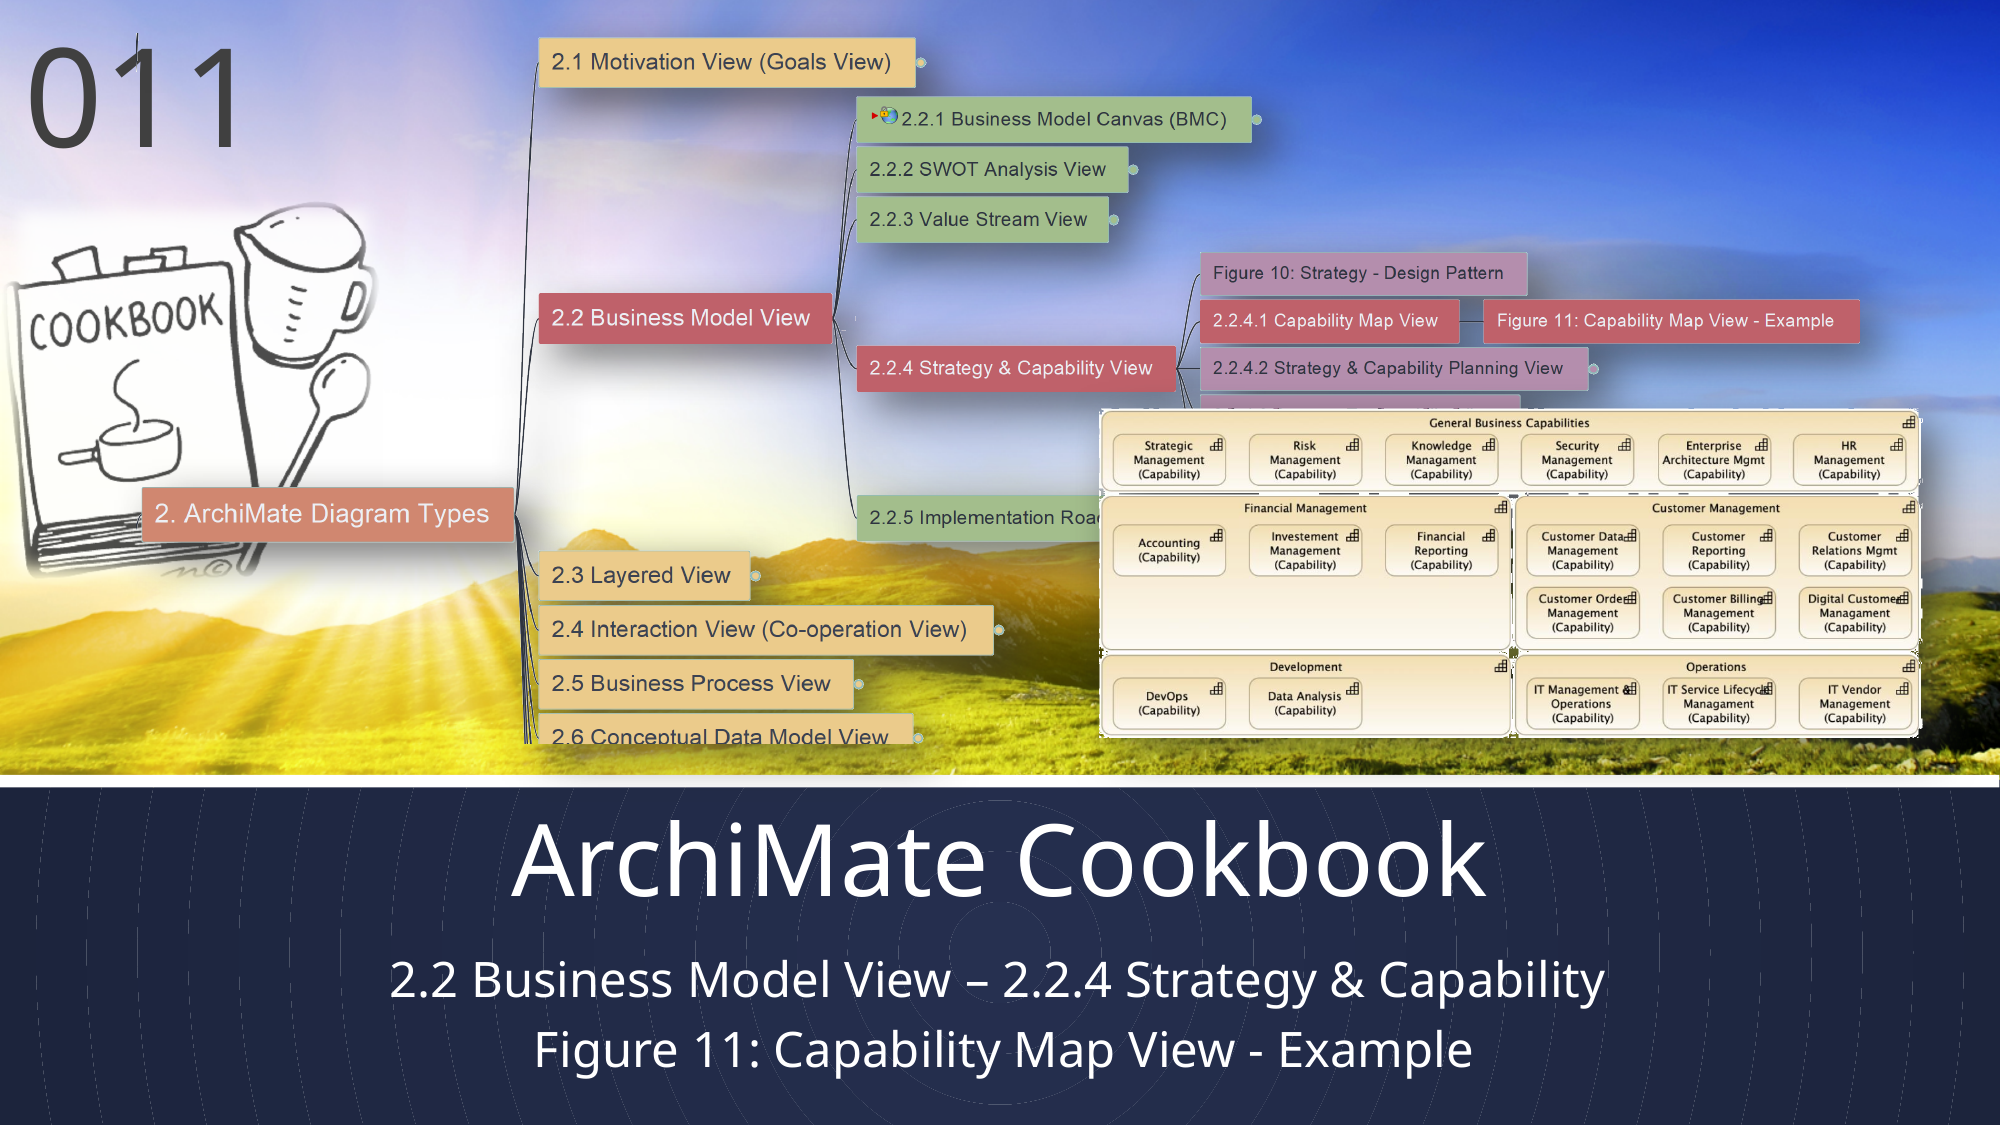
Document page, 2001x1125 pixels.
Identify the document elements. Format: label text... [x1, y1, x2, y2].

title ArchiMate Cookbook [249, 801, 1750, 927]
picture [0, 0, 2000, 774]
text_box 011 [9, 3, 276, 183]
subtitle 2.2 Business Model View – 2.2.4 Strategy & Capability Figure 11: Capability Map View - Example [68, 928, 1941, 1087]
